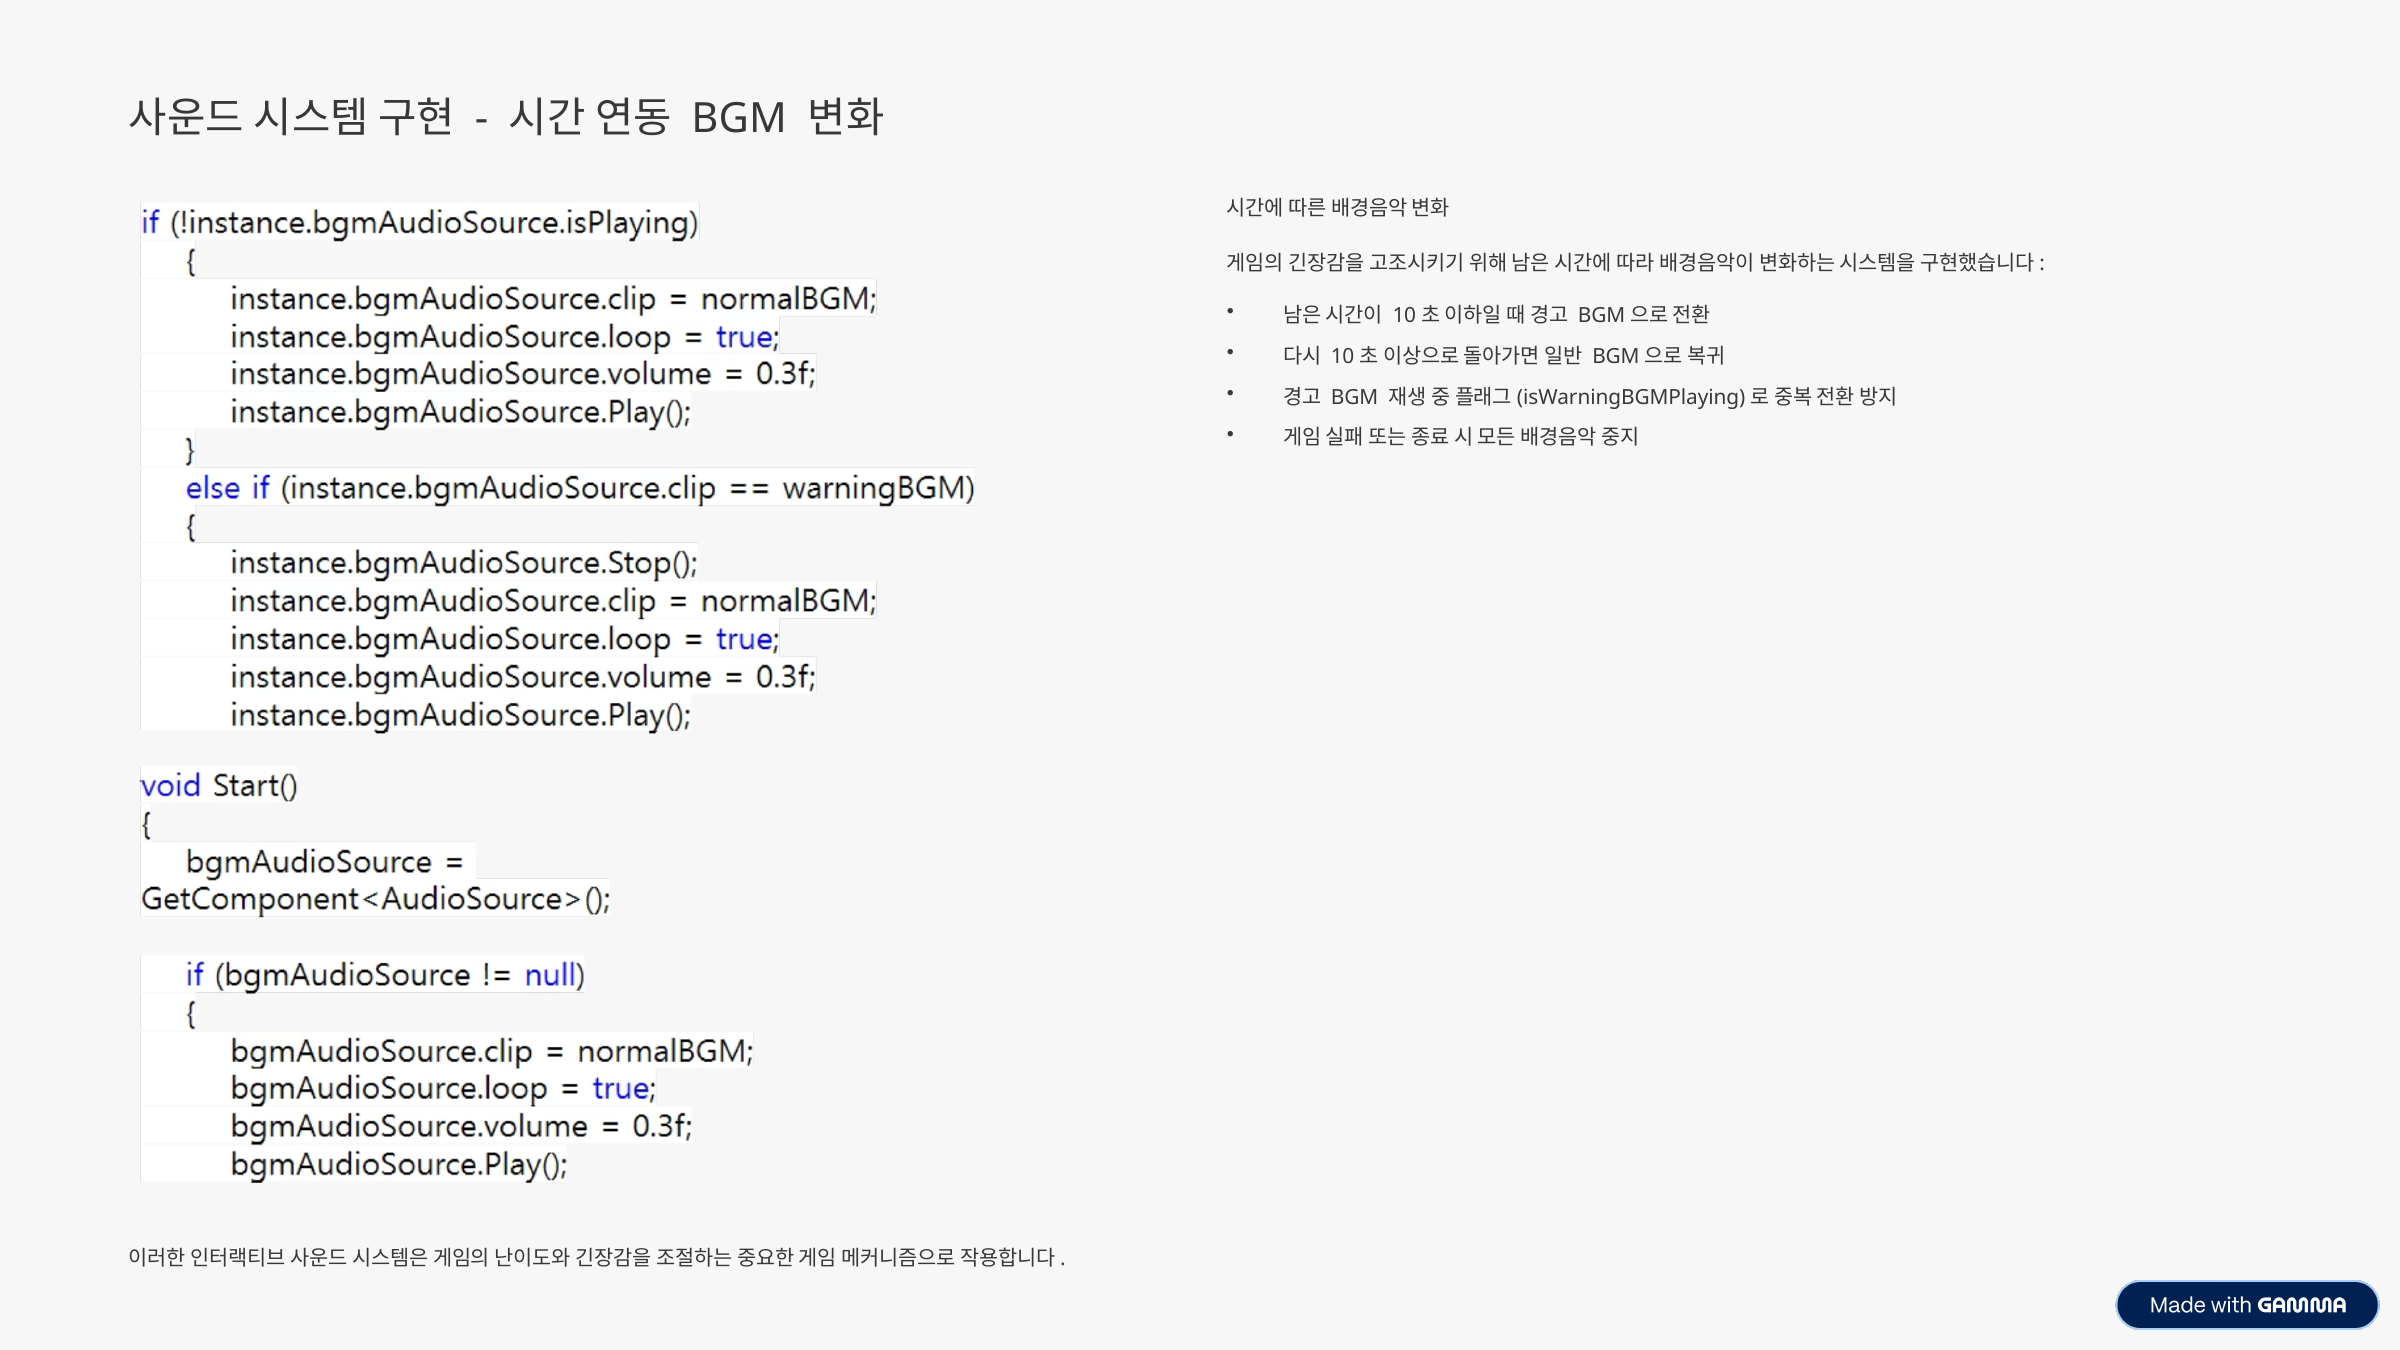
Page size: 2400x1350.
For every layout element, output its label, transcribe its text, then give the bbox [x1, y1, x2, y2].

text_box 게임의 긴장감을 고조시키기 위해 남은 시간에 따라 배경음악이 변화하는 시스템을 구현했습니다: [1226, 240, 2273, 275]
text_box 이러한 인터랙티브 사운드 시스템은 게임의 난이도와 긴장감을 조절하는 중요한 게임 메커니즘으로 작용합니다. [129, 1235, 2271, 1270]
text_box 사운드 시스템 구현 - 시간 연동 BGM 변화 [129, 88, 820, 142]
text_box 시간에 따른 배경음악 변화 [1226, 193, 1454, 220]
text_box 남은 시간이 10초 이하일 때 경고 BGM으로 전환 [1226, 293, 2273, 327]
text_box 게임 실패 또는 종료 시 모든 배경음악 중지 [1226, 415, 2273, 450]
text_box 경고 BGM 재생 중 플래그(isWarningBGMPlaying)로 중복 전환 방지 [1226, 374, 2273, 409]
picture [129, 759, 918, 1189]
picture [2106, 1271, 2389, 1339]
text_box 다시 10초 이상으로 돌아가면 일반 BGM으로 복귀 [1226, 334, 2273, 368]
picture [129, 196, 1074, 737]
